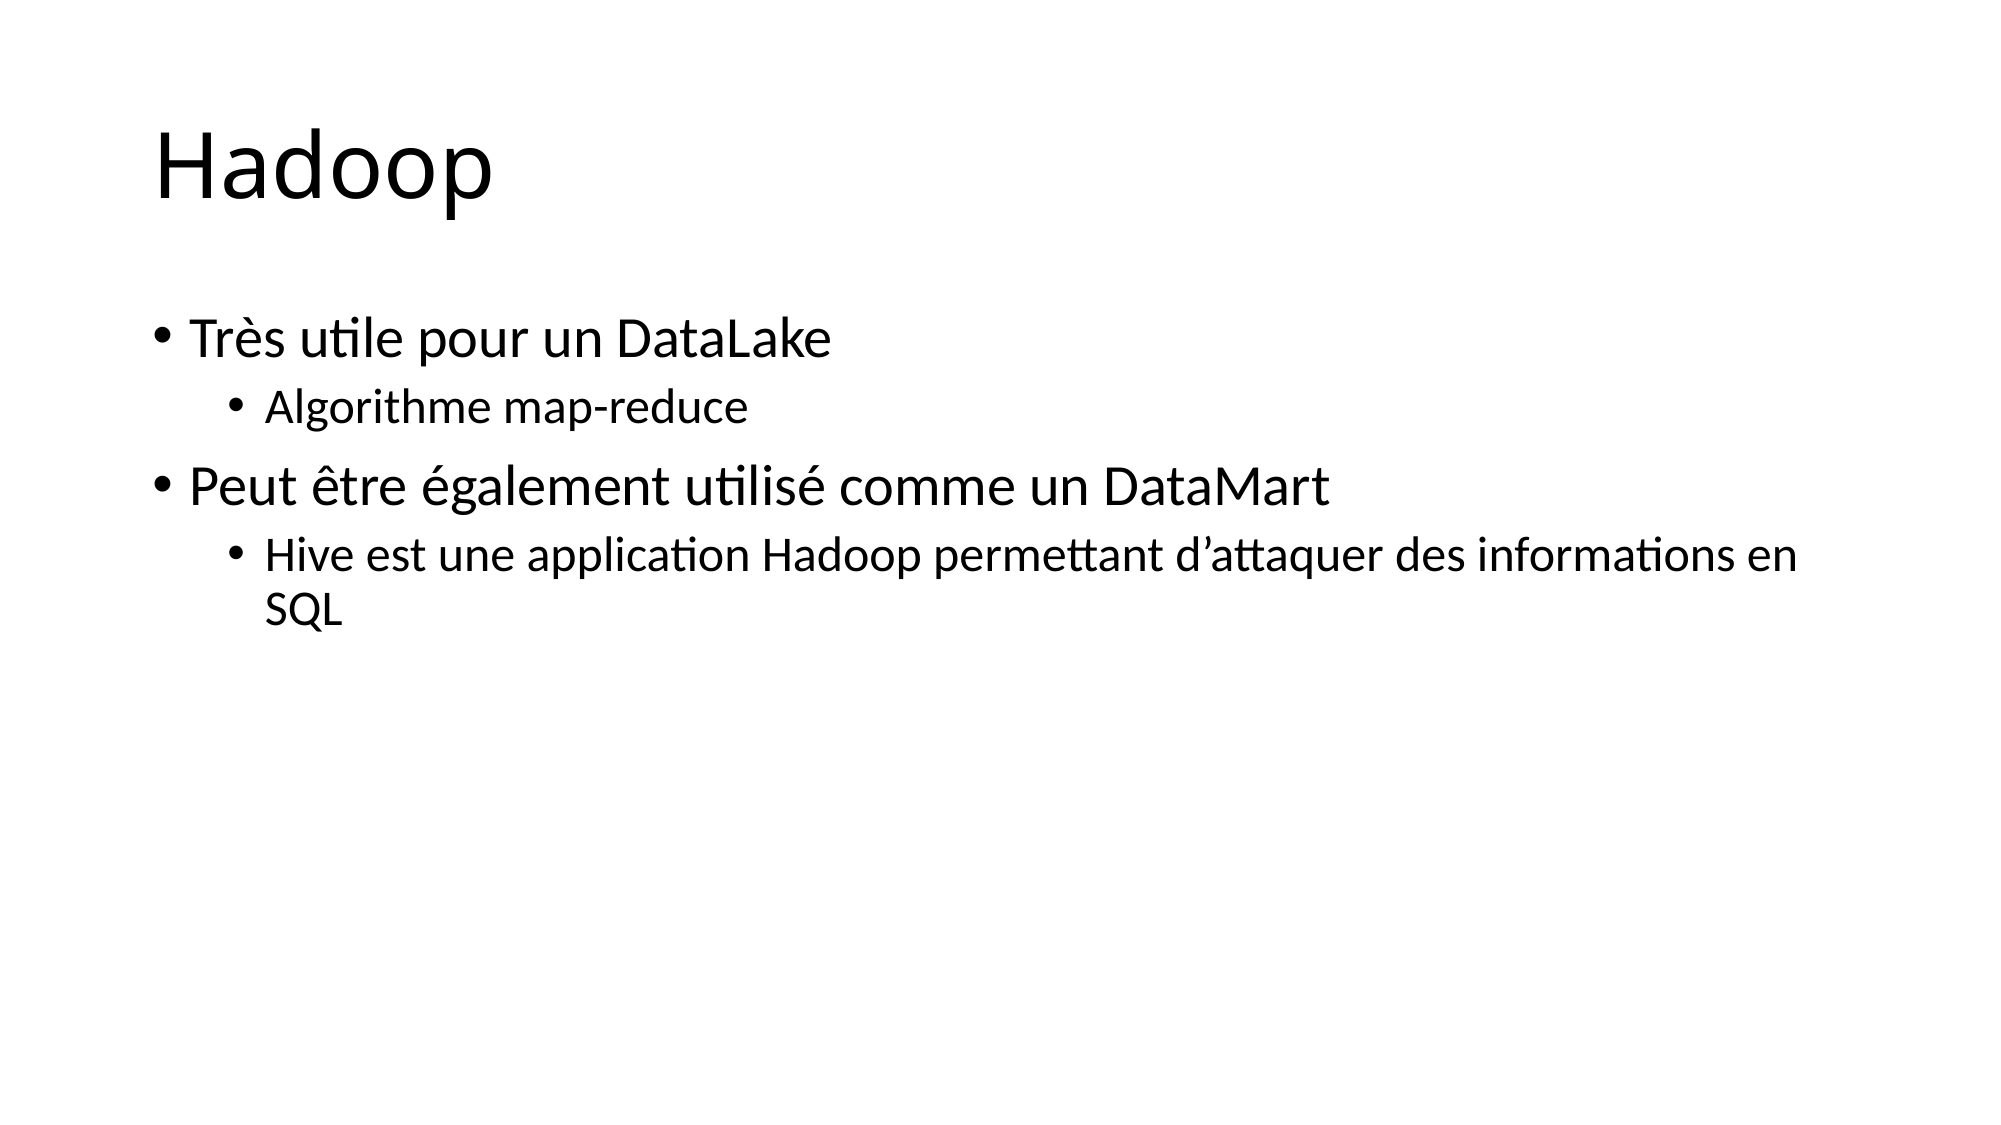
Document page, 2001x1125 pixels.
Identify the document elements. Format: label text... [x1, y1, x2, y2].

list Très utile pour un DataLake Algorithme map-reduce Peut être également utilisé comme un DataMart Hive est une application Hadoop permettant d’attaquer des informations en SQL [137, 299, 1863, 1014]
title Hadoop [137, 59, 1863, 278]
